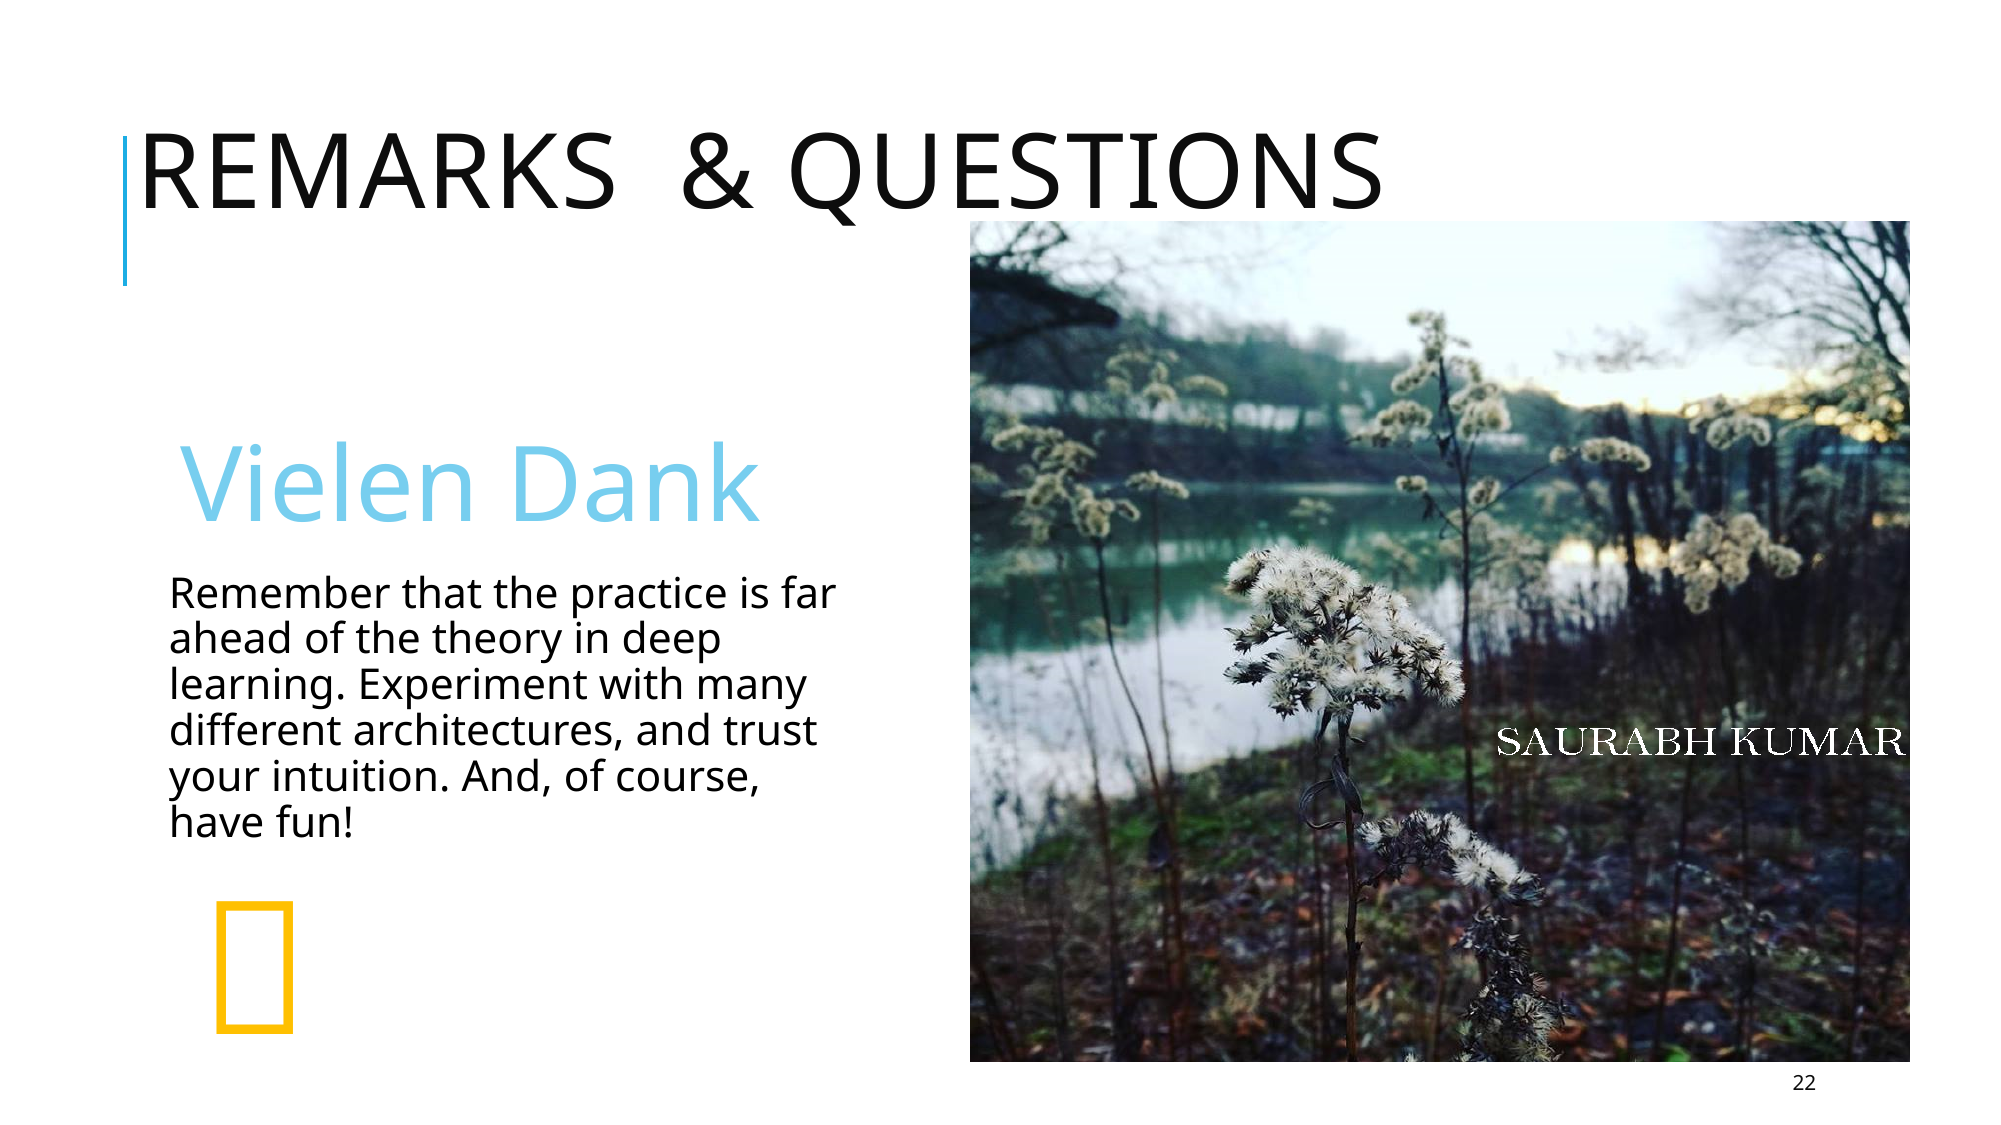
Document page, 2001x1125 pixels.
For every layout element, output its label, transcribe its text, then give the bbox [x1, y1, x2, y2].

list Vielen Dank Remember that the practice is far ahead of the theory in deep learning. Experiment with many different architectures, and trust your intuition. And, of course, have fun!  [147, 423, 868, 1084]
picture [970, 220, 1910, 1062]
title Remarks & Questions [121, 55, 1716, 302]
slide_number 22 [1777, 1061, 1938, 1107]
